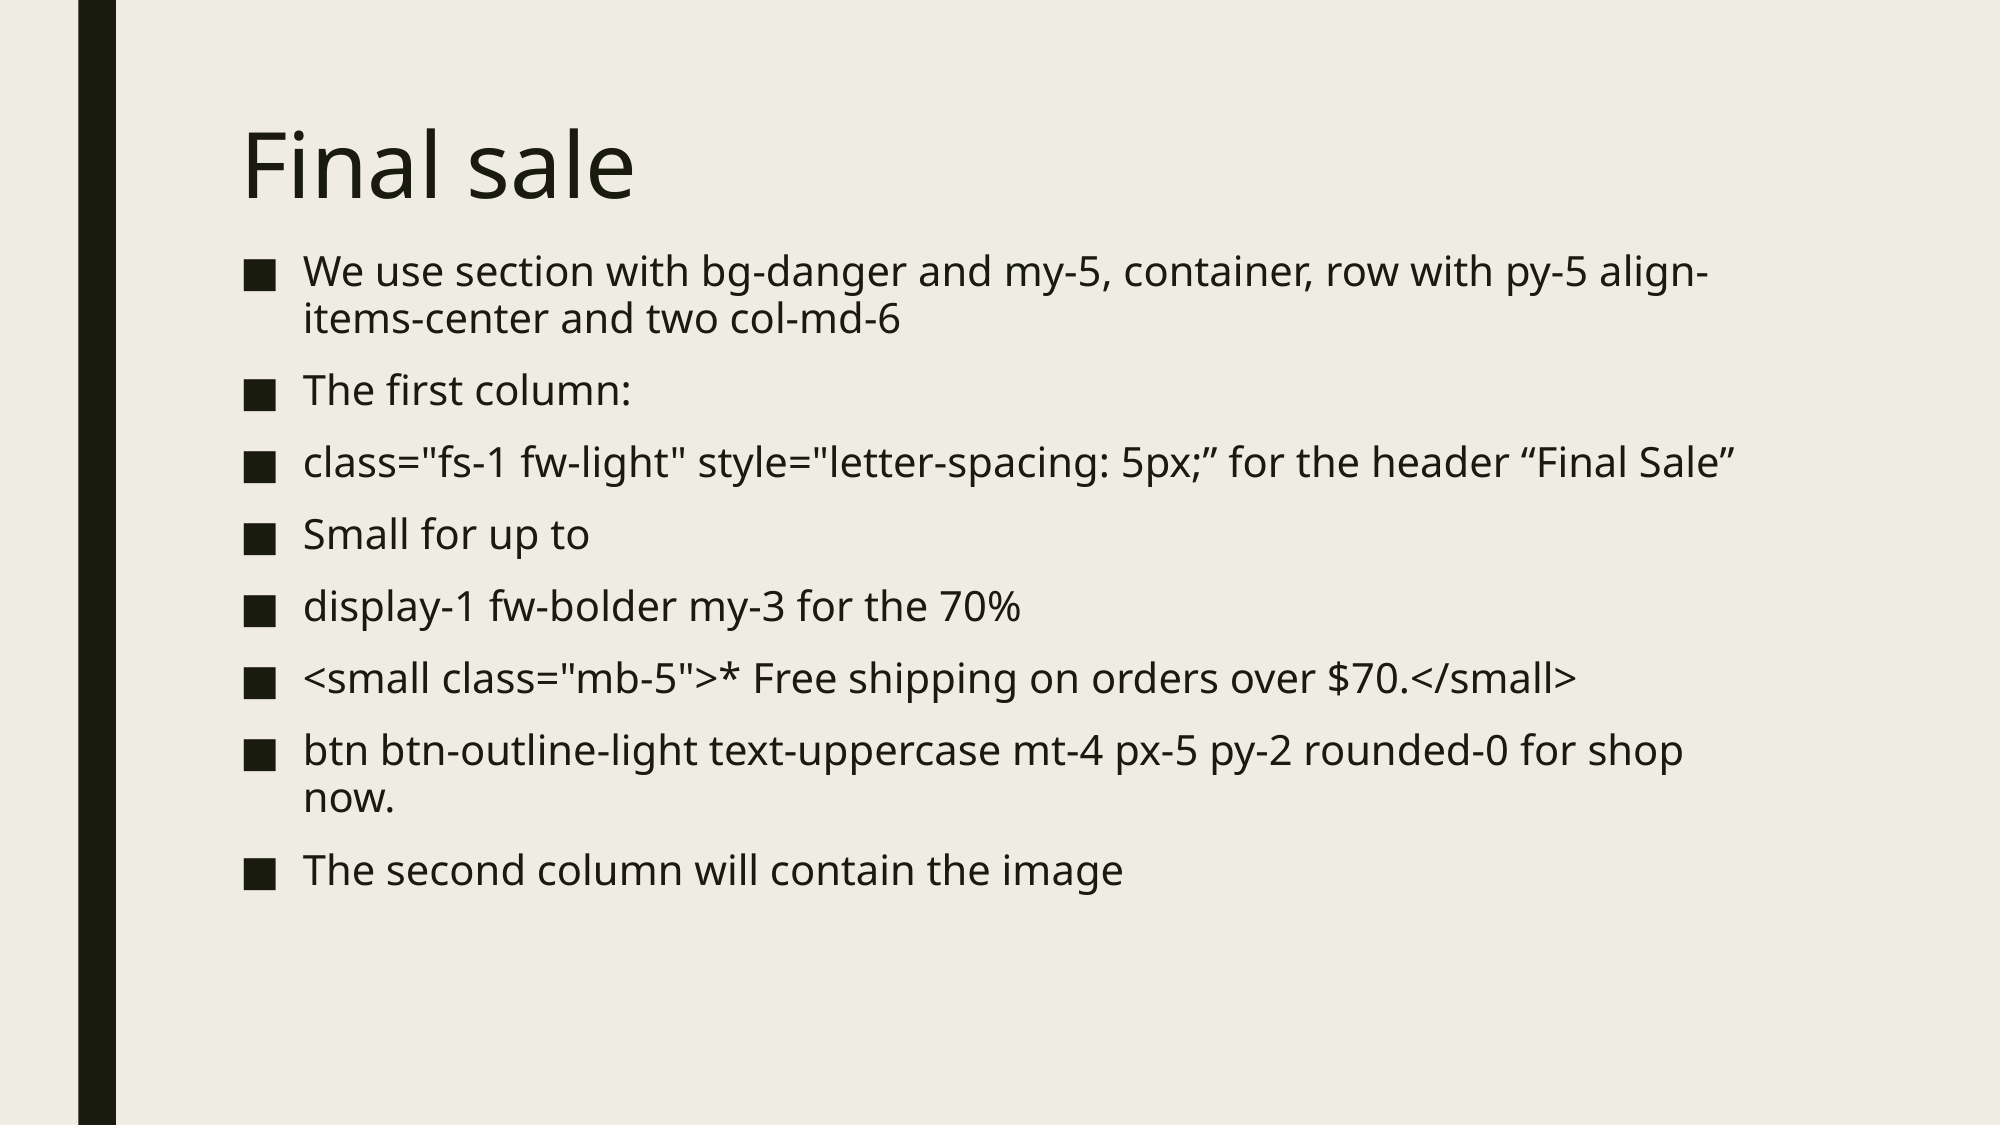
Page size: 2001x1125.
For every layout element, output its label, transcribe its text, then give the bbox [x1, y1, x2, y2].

title Final sale [225, 112, 1800, 229]
list We use section with bg-danger and my-5, container, row with py-5 align-items-center and two col-md-6 The first column: class="fs-1 fw-light" style="letter-spacing: 5px;” for the header “Final Sale” Small for up to display-1 fw-bolder my-3 for the 70% <small class="mb-5">* Free shipping on orders over $70.</small> btn btn-outline-light text-uppercase mt-4 px-5 py-2 rounded-0 for shop now. The second column will contain the image [225, 241, 1800, 1125]
